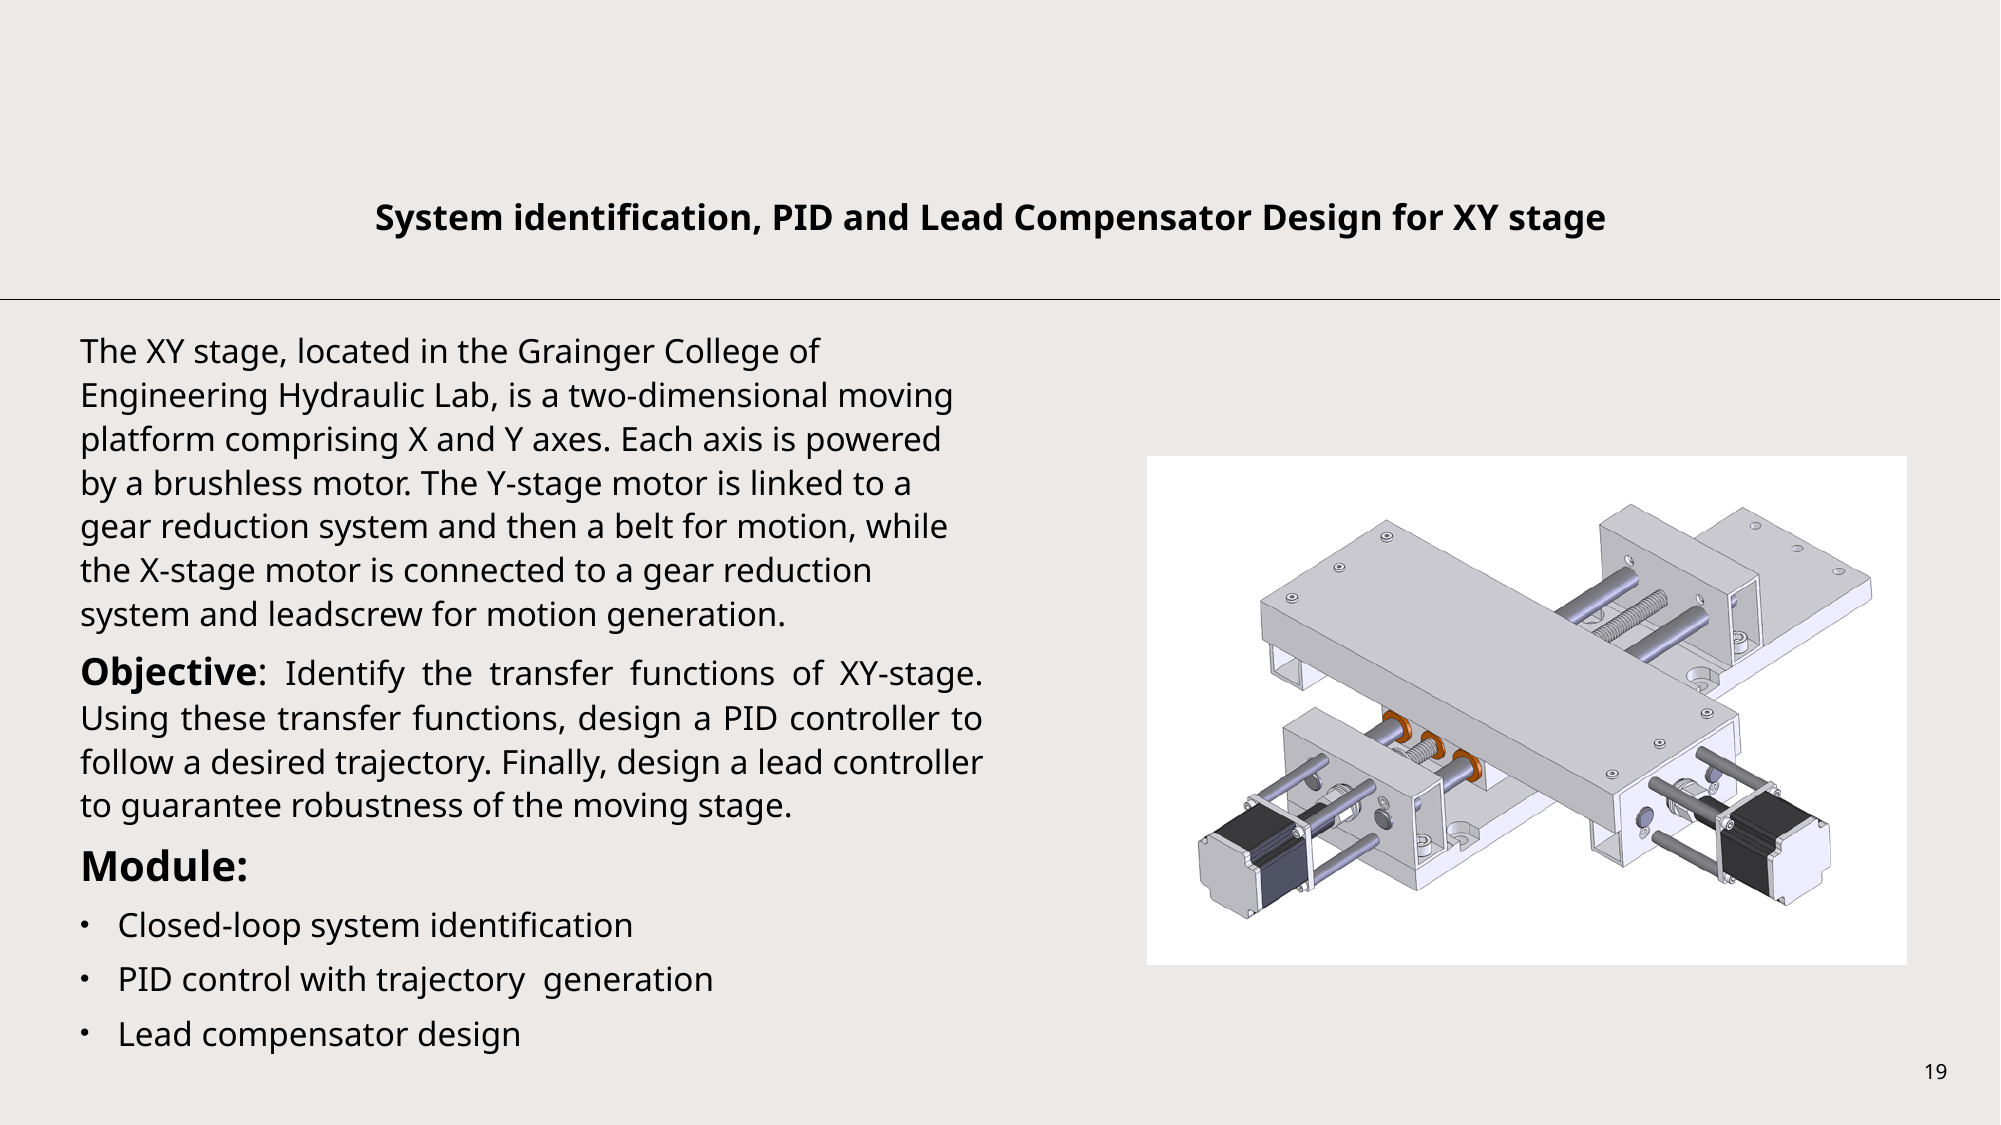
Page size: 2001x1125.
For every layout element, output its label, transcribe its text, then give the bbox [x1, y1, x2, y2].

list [1147, 456, 1907, 965]
title System identification, PID and Lead Compensator Design for XY stage [0, 22, 1983, 296]
slide_number 19 [1888, 1042, 1983, 1103]
list The XY stage, located in the Grainger College of Engineering Hydraulic Lab, is a two-dimensional moving platform comprising X and Y axes. Each axis is powered by a brushless motor. The Y-stage motor is linked to a gear reduction system and then a belt for motion, while the X-stage motor is connected to a gear reduction system and leadscrew for motion generation. Objective: Identify the transfer functions of XY-stage. Using these transfer functions, design a PID controller to follow a desired trajectory. Finally, design a lead controller to guarantee robustness of the moving stage. Module: Closed-loop system identification PID control with trajectory generation Lead compensator design [20, 319, 1000, 1103]
